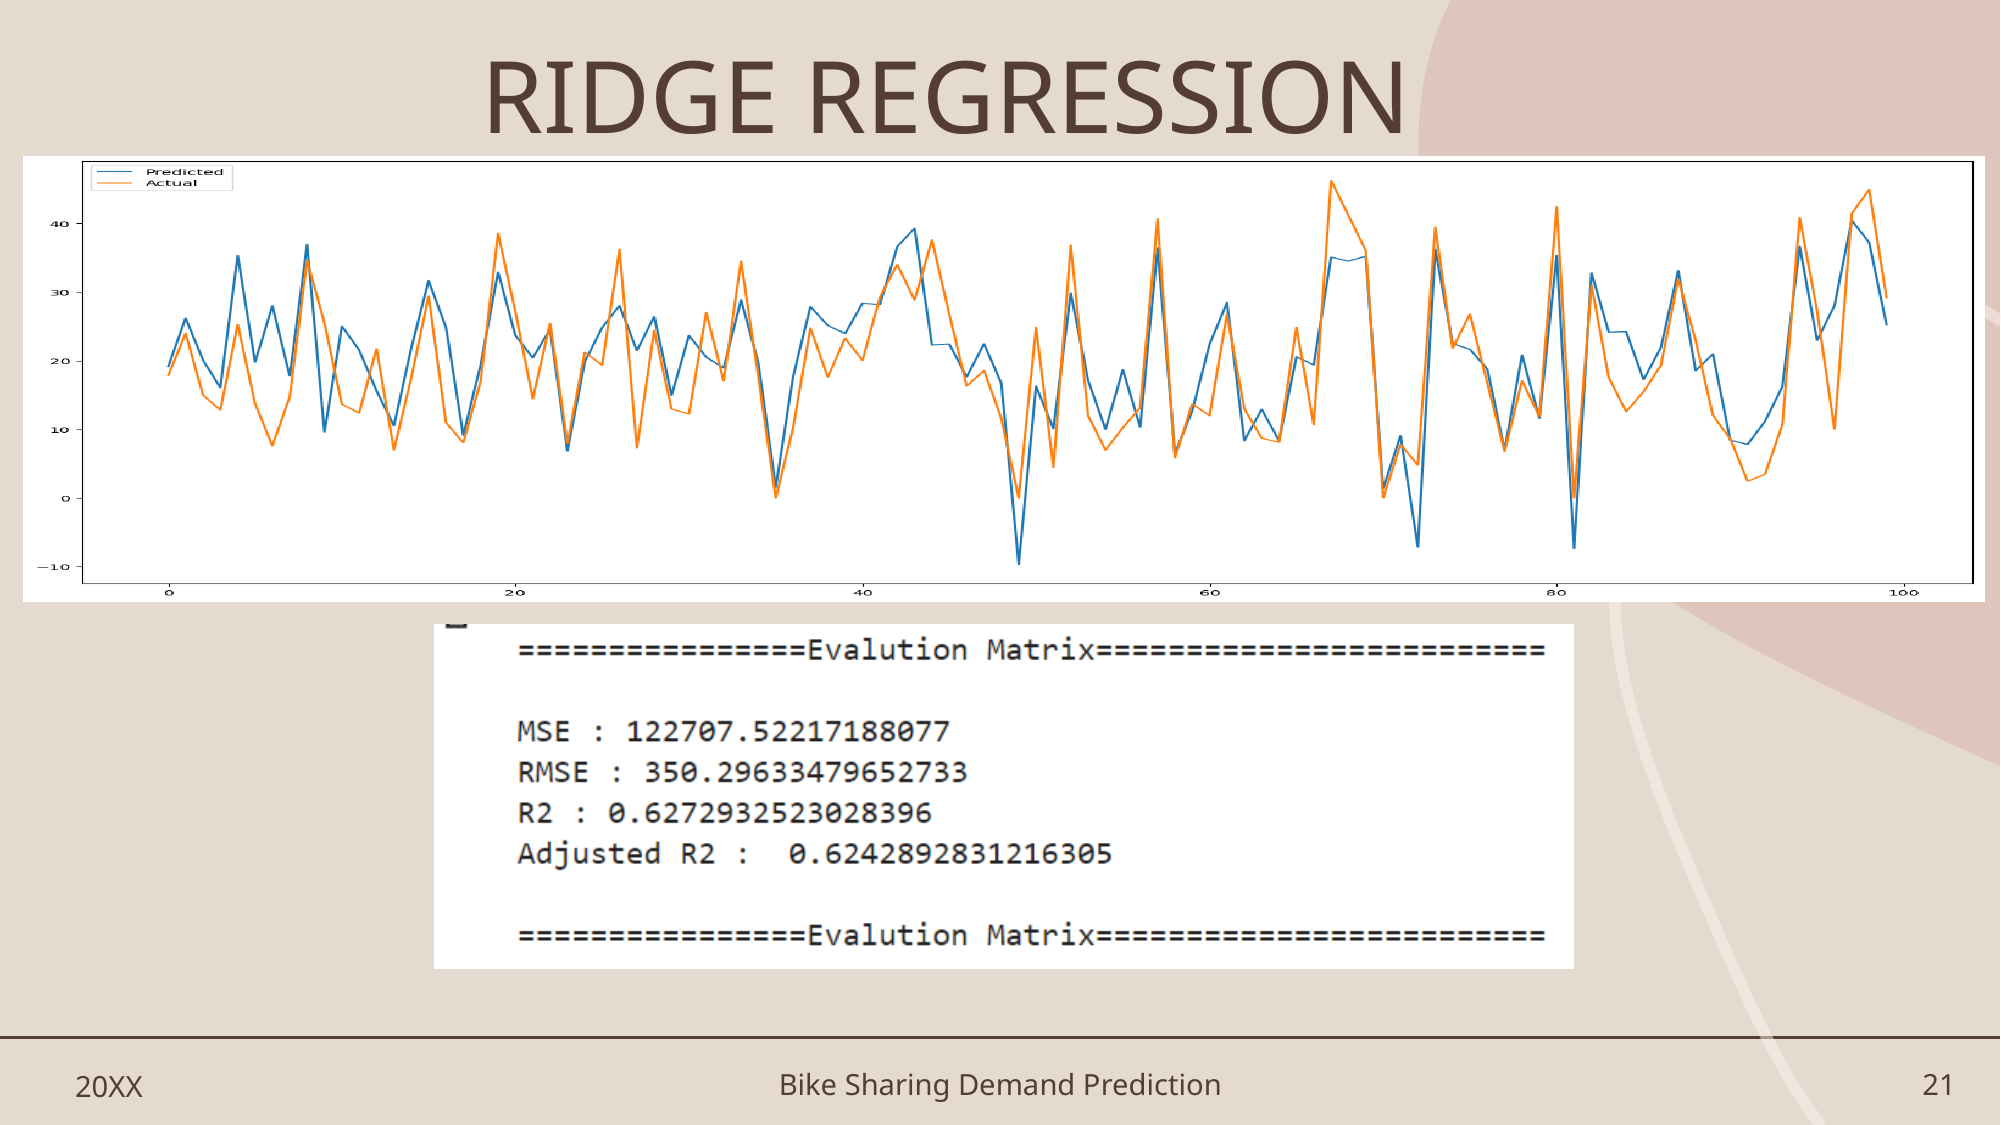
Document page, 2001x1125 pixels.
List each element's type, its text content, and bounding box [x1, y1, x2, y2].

footer Bike Sharing Demand Prediction [718, 1060, 1283, 1112]
picture [434, 624, 1575, 969]
slide_number 20XX [60, 1060, 222, 1112]
title RIDGE REGRESSION [83, 45, 1809, 156]
slide_number 21 [1808, 1060, 1971, 1112]
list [23, 156, 1985, 602]
